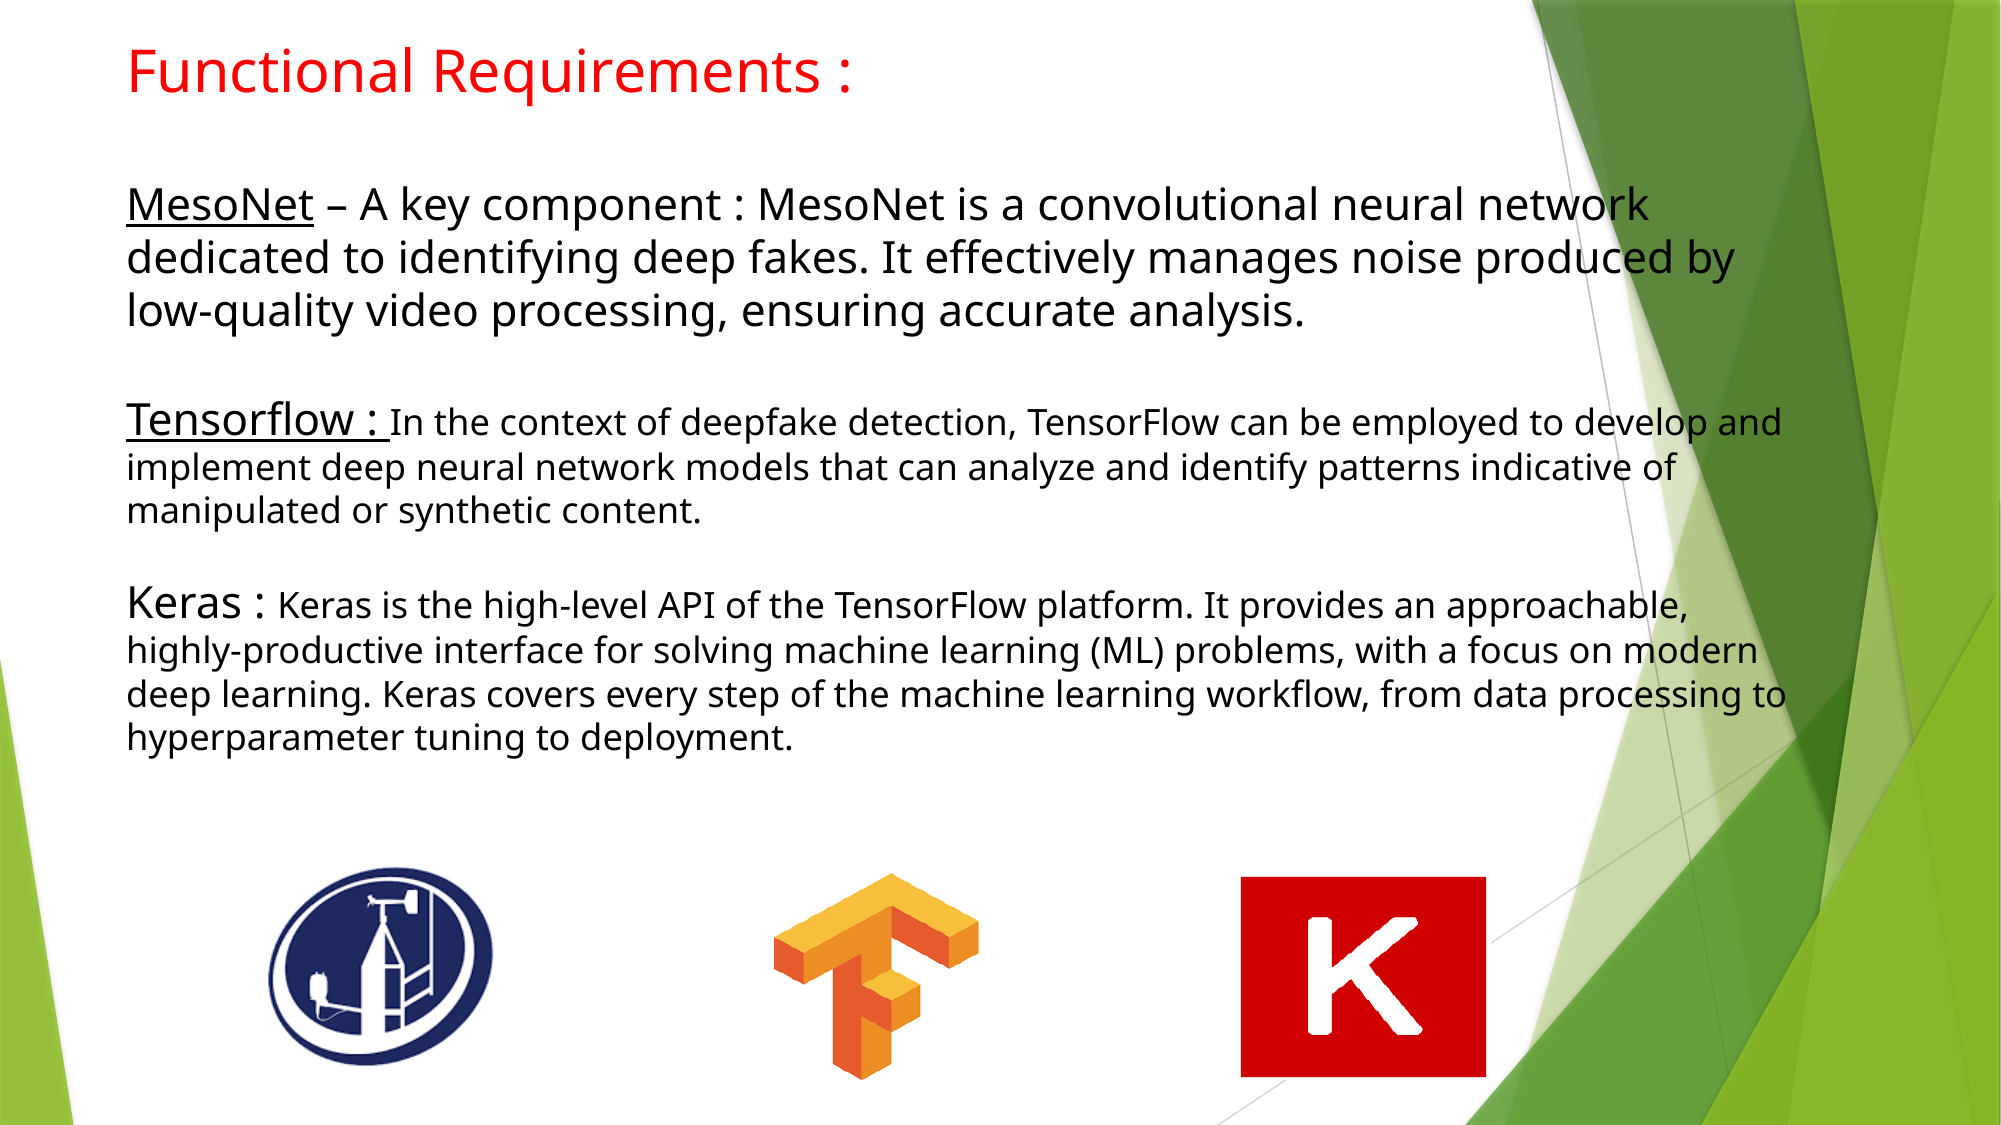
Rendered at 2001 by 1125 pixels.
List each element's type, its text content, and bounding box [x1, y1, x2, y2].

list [154, 852, 608, 1080]
title Functional Requirements : MesoNet – A key component : MesoNet is a convolutional neural network dedicated to identifying deep fakes. It effectively manages noise produced by low-quality video processing, ensuring accurate analysis. Tensorflow : In the context of deepfake detection, TensorFlow can be employed to develop and implement deep neural network models that can analyze and identify patterns indicative of manipulated or synthetic content. Keras : Keras is the high-level API of the TensorFlow platform. It provides an approachable, highly-productive interface for solving machine learning (ML) problems, with a focus on modern deep learning. Keras covers every step of the machine learning workflow, from data processing to hyperparameter tuning to deployment. [111, 26, 1811, 874]
picture [1237, 873, 1492, 1080]
picture [774, 873, 980, 1080]
